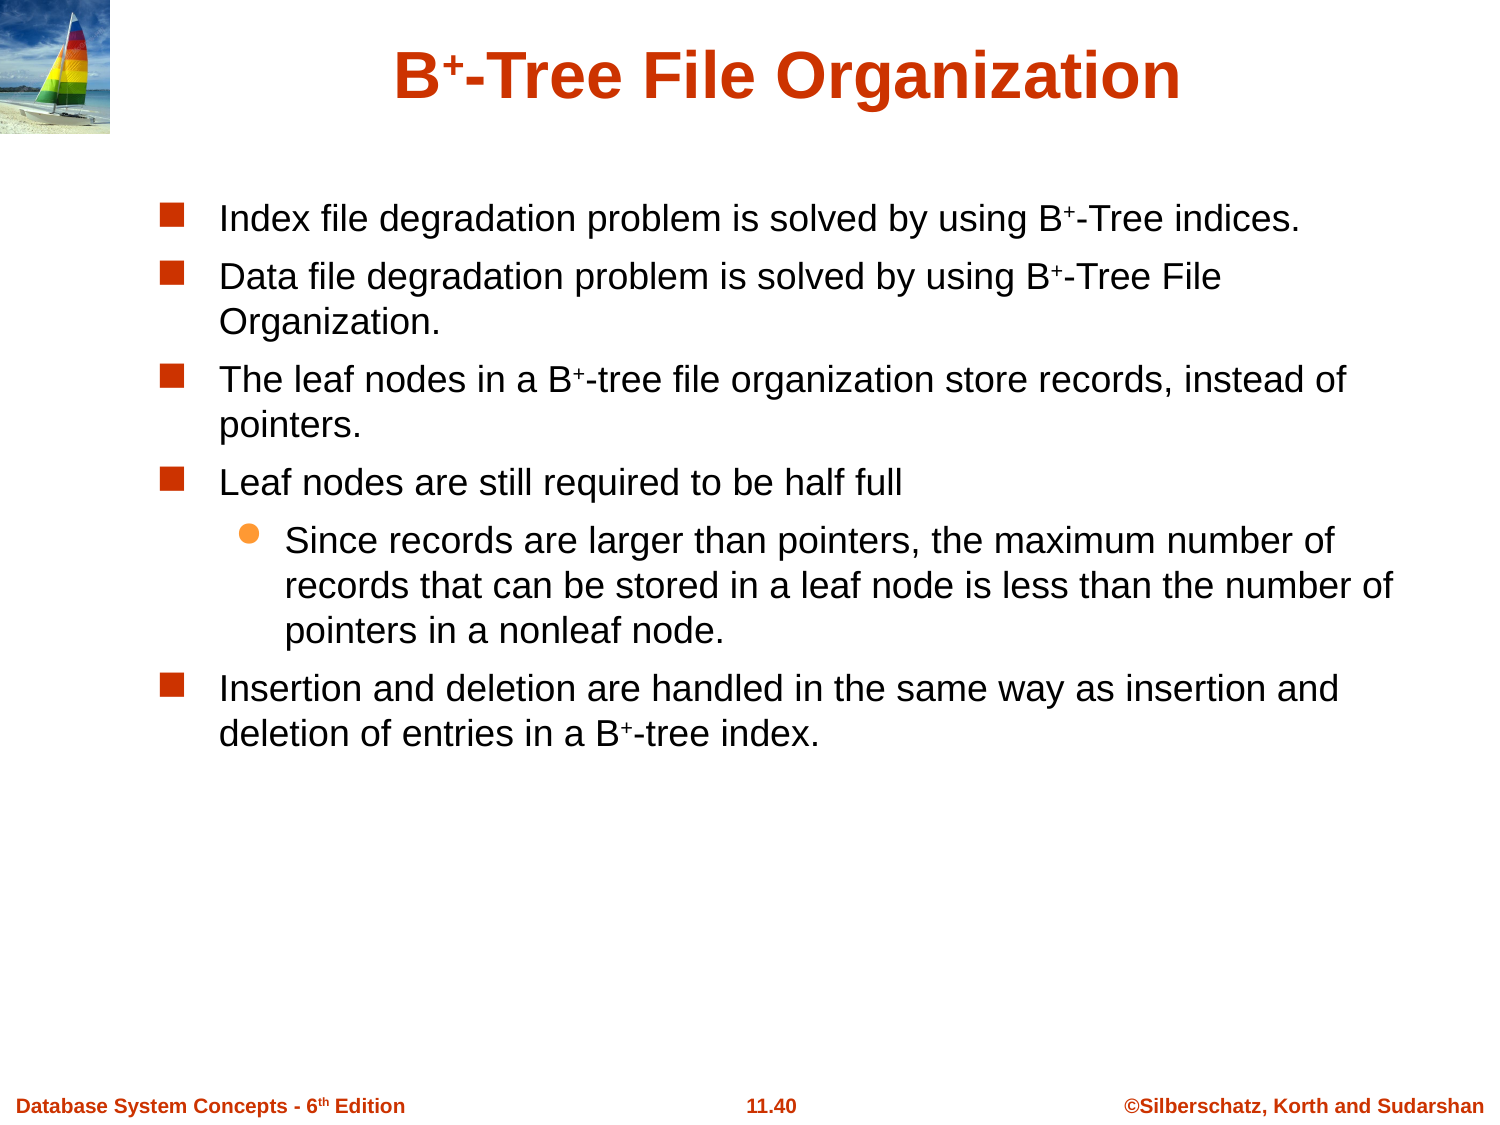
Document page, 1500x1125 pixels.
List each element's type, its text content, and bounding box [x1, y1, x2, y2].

title B+-Tree File Organization [125, 18, 1452, 120]
picture [0, 0, 110, 134]
list Index file degradation problem is solved by using B+-Tree indices. Data file degradation problem is solved by using B+-Tree File Organization. The leaf nodes in a B+-tree file organization store records, instead of pointers. Leaf nodes are still required to be half full Since records are larger than pointers, the maximum number of records that can be stored in a leaf node is less than the number of pointers in a nonleaf node. Insertion and deletion are handled in the same way as insertion and deletion of entries in a B+-tree index. [147, 186, 1418, 866]
